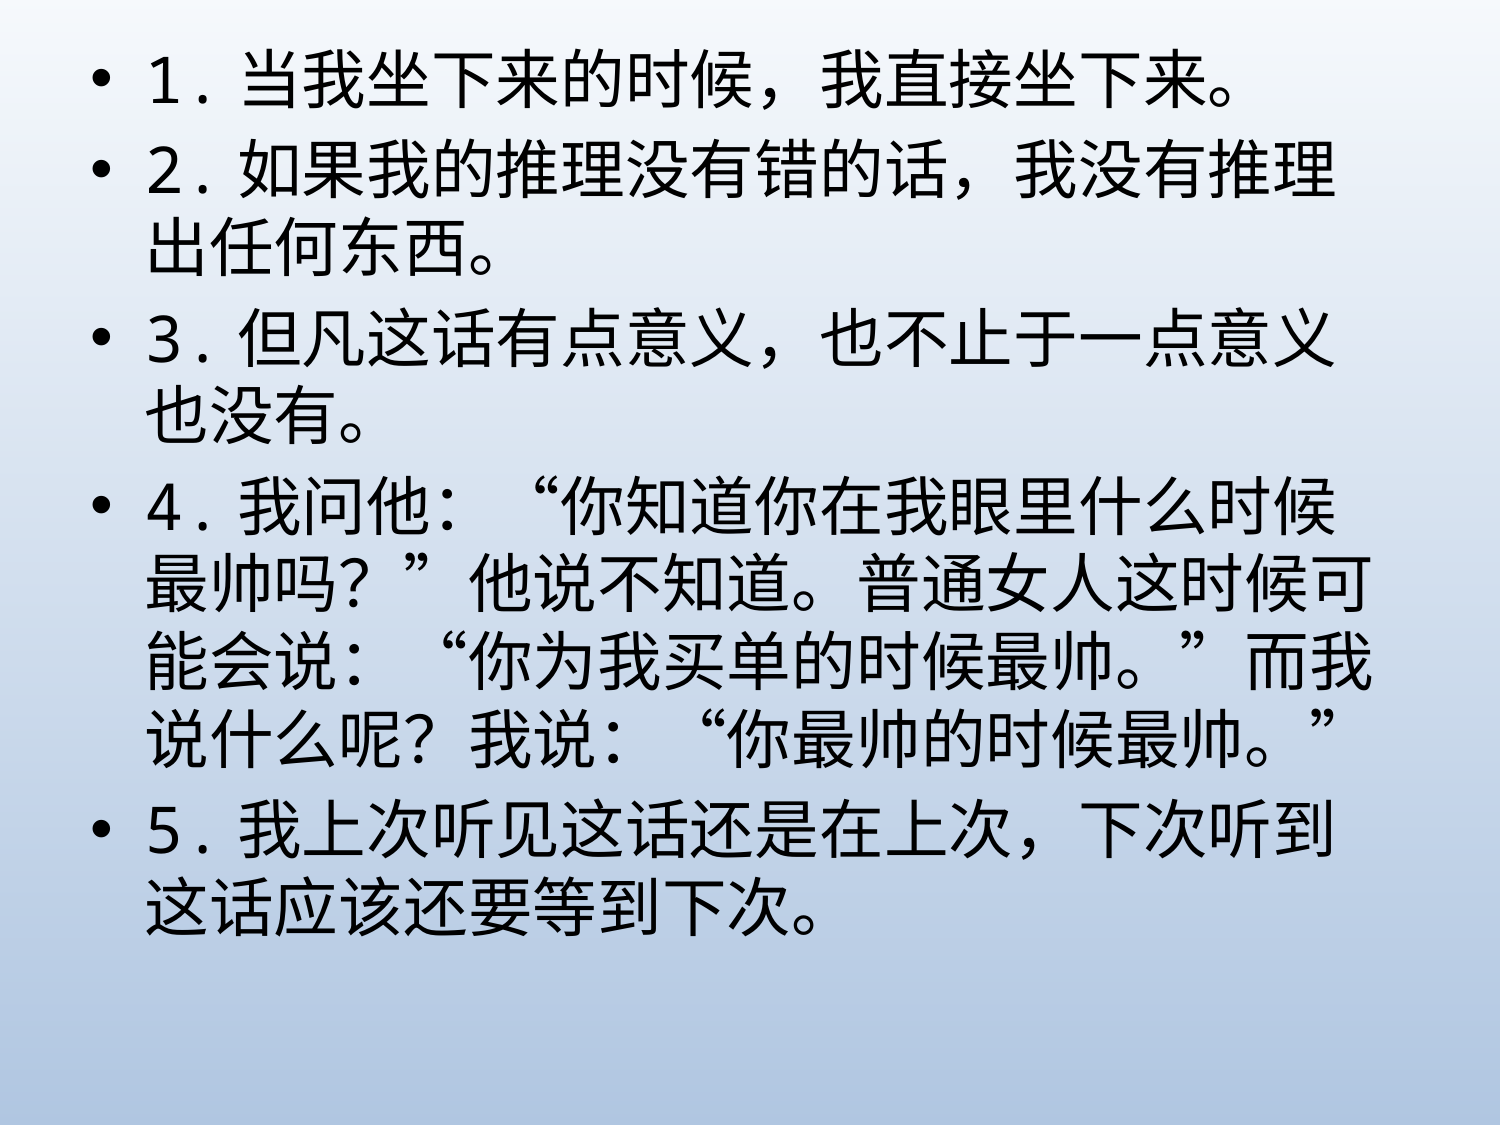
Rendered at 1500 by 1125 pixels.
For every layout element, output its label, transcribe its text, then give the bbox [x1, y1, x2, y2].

list 1.当我坐下来的时候，我直接坐下来。 2.如果我的推理没有错的话，我没有推理出任何东西。 3.但凡这话有点意义，也不止于一点意义也没有。 4.我问他：“你知道你在我眼里什么时候最帅吗？”他说不知道。普通女人这时候可能会说：“你为我买单的时候最帅。”而我说什么呢？我说：“你最帅的时候最帅。” 5.我上次听见这话还是在上次，下次听到这话应该还要等到下次。 [75, 30, 1400, 1005]
